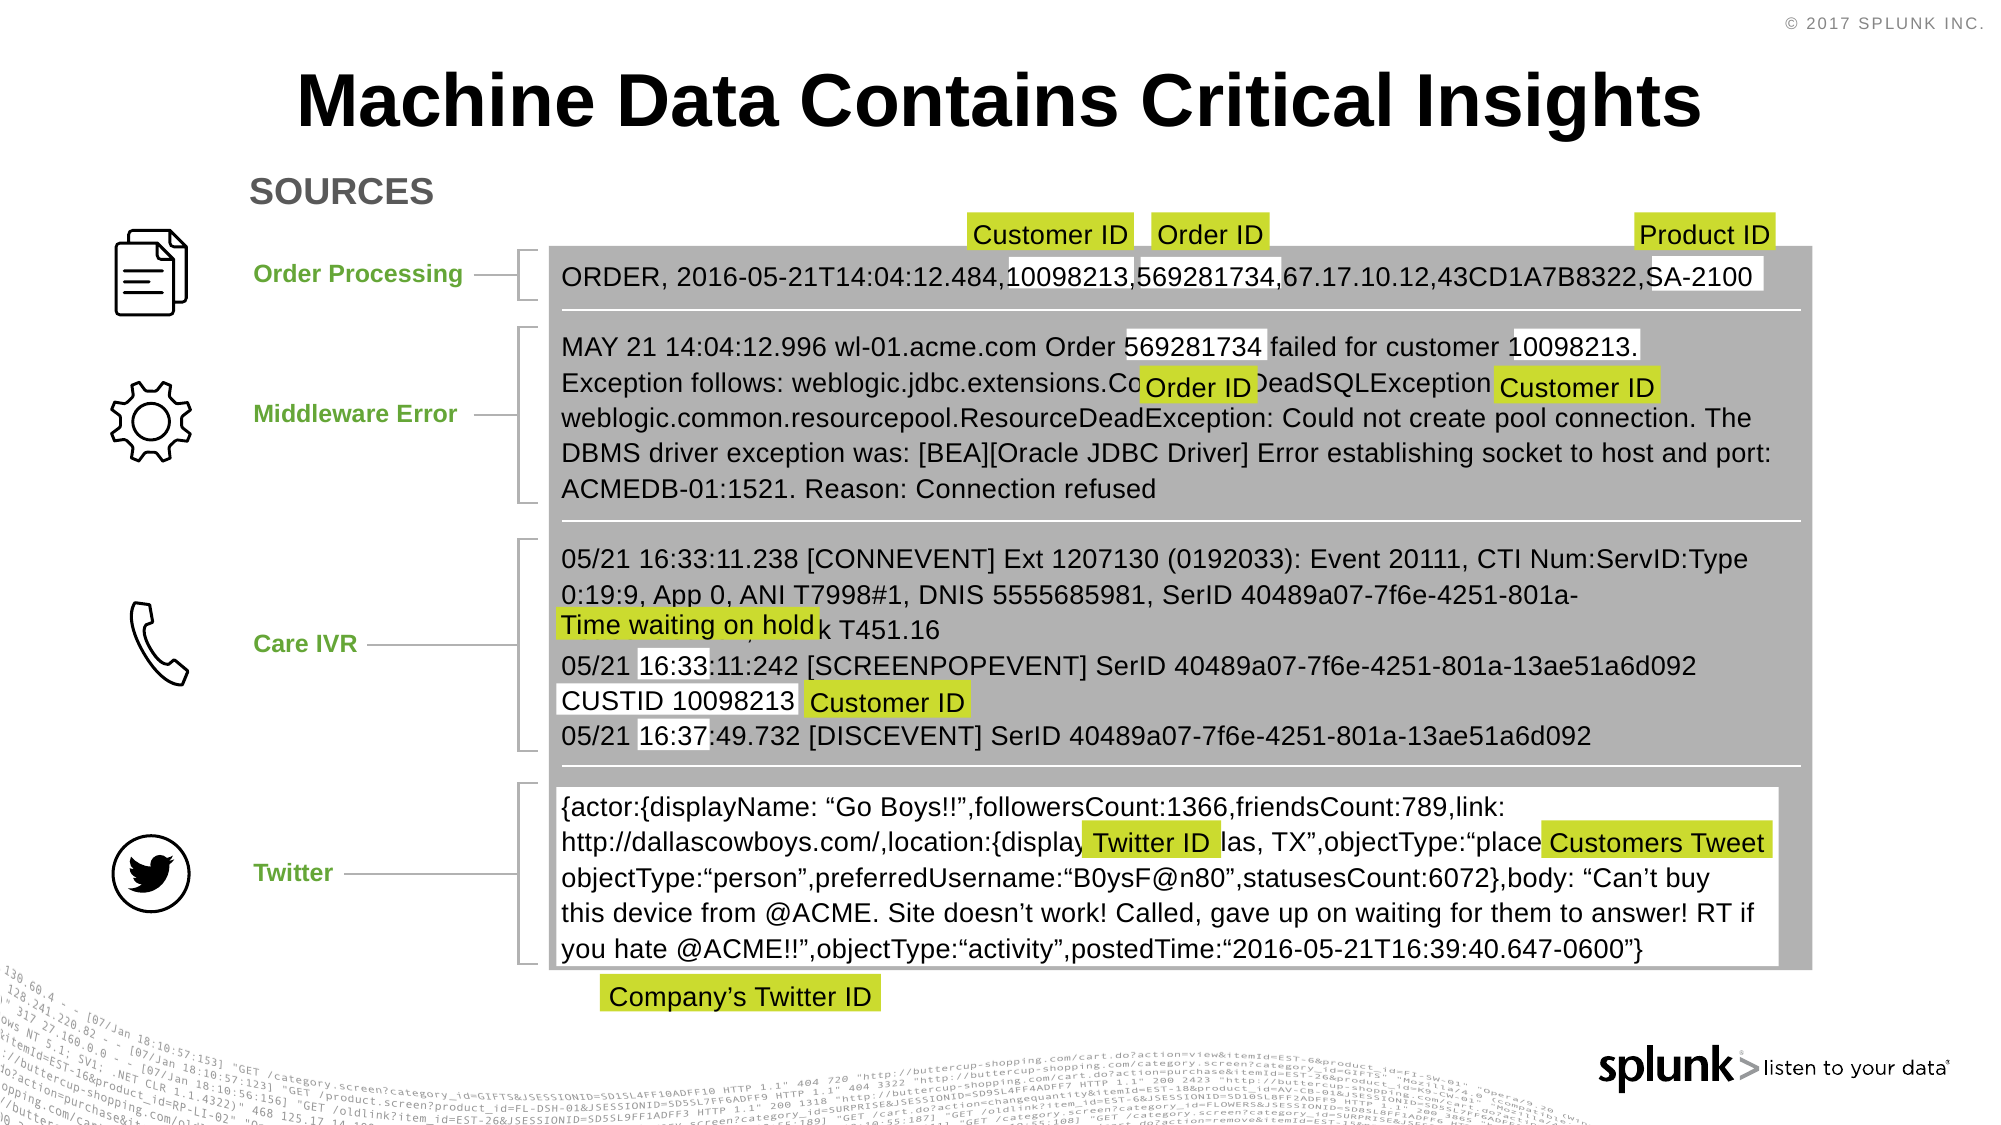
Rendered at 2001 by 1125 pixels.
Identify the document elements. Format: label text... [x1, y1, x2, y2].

text_box Customer ID [967, 212, 1134, 251]
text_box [111, 834, 191, 914]
text_box [517, 326, 538, 504]
text_box [517, 538, 538, 752]
text_box Order Processing [244, 257, 485, 293]
text_box [548, 245, 1813, 971]
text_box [109, 380, 193, 463]
text_box Twitter [244, 855, 500, 892]
text_box Product ID [1634, 212, 1776, 251]
text_box SOURCES [240, 162, 454, 216]
text_box Middleware Error [244, 397, 478, 433]
text_box Care IVR [244, 627, 451, 663]
text_box [517, 249, 538, 301]
picture [0, 0, 2000, 1125]
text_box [114, 228, 188, 317]
title Machine Data Contains Critical Insights [74, 50, 1926, 124]
text_box [517, 782, 538, 965]
text_box [129, 601, 190, 687]
text_box ORDER, 2016-05-21T14:04:12.484,10098213,569281734,67.17.10.12,43CD1A7B8322,SA-2100 MAY 21 14:04:12.996 wl-01.acme.com Order 569281734 failed for customer 10098213. Exception follows: weblogic.jdbc.extensions.ConnectionDeadSQLException: weblogic.common.resourcepool.ResourceDeadException: Could not create pool connection. The DBMS driver exception was: [BEA][Oracle JDBC Driver] Error establishing socket to host and port: ACMEDB-01:1521. Reason: Connection refused 05/21 16:33:11.238 [CONNEVENT] Ext 1207130 (0192033): Event 20111, CTI Num:ServID:Type 0:19:9, App 0, ANI T7998#1, DNIS 5555685981, SerID 40489a07-7f6e-4251-801a- 13ae51a6d092, Trunk T451.16 05/21 16:33:11:242 [SCREENPOPEVENT] SerID 40489a07-7f6e-4251-801a-13ae51a6d092 CUSTID 10098213 05/21 16:37:49.732 [DISCEVENT] SerID 40489a07-7f6e-4251-801a-13ae51a6d092 {actor:{displayName: “Go Boys!!”,followersCount:1366,friendsCount:789,link: http://dallascowboys.com/,location:{displayName:“Dallas, TX”,objectType:“place”}, objectType:“person”,preferredUsername:“B0ysF@n80”,statusesCount:6072},body: “Can’t buy this device from @ACME. Site doesn’t work! Called, gave up on waiting for them to answer! RT if you hate @ACME!!”,objectType:“activity”,postedTime:“2016-05-21T16:39:40.647-0600”} [553, 253, 1835, 968]
text_box Order ID [1151, 212, 1270, 251]
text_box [556, 256, 1779, 967]
text_box Company’s Twitter ID [599, 973, 881, 1012]
